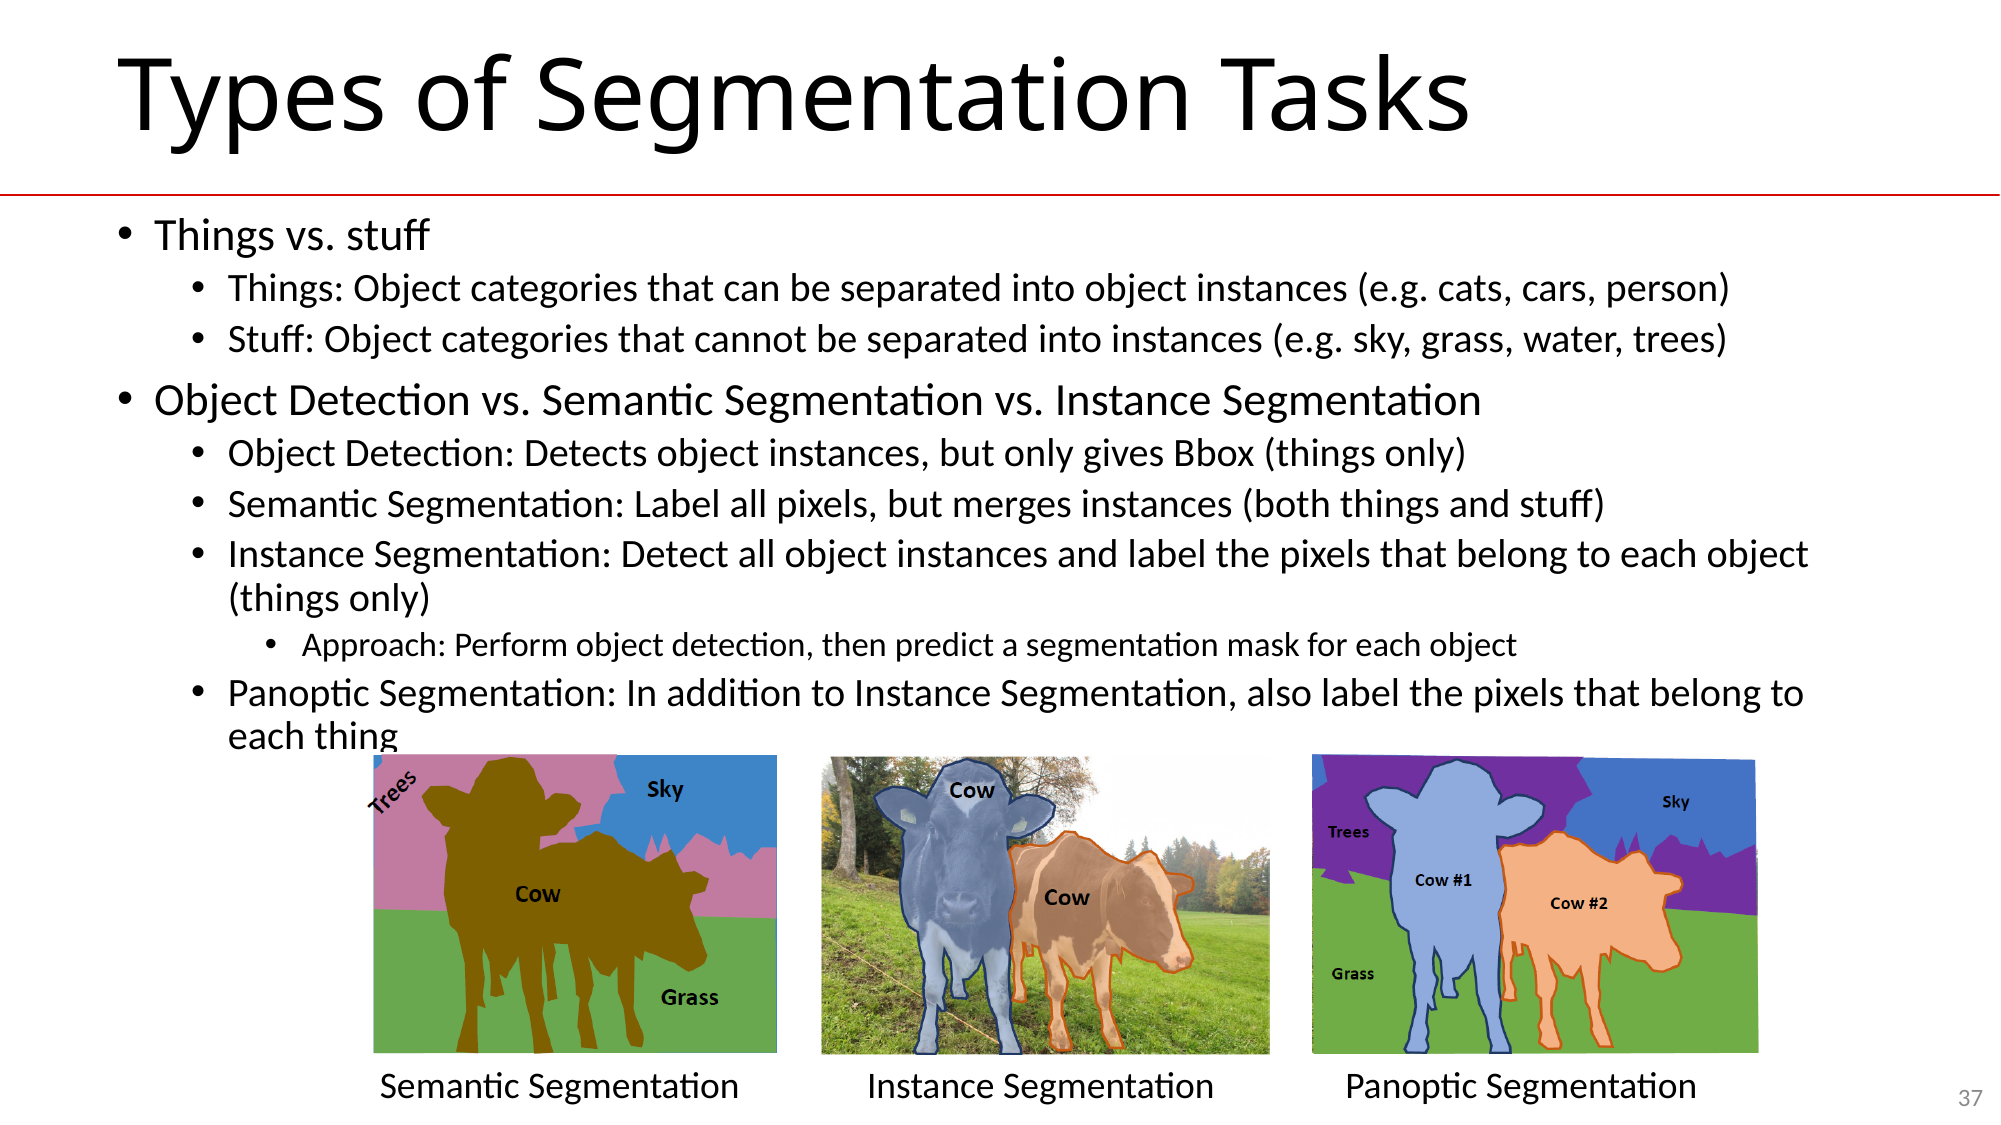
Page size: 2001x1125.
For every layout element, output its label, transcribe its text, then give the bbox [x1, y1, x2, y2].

picture [364, 752, 778, 1054]
picture [819, 751, 1271, 1055]
text_box Panoptic Segmentation [1330, 1053, 1767, 1114]
text_box Instance Segmentation [852, 1054, 1282, 1114]
slide_number 37 [1548, 1066, 1999, 1125]
list Things vs. stuff Things: Object categories that can be separated into object instances (e.g. cats, cars, person) Stuff: Object categories that cannot be separated into instances (e.g. sky, grass, water, trees) Object Detection vs. Semantic Segmentation vs. Instance Segmentation Object Detection: Detects object instances, but only gives Bbox (things only) Semantic Segmentation: Label all pixels, but merges instances (both things and stuff) Instance Segmentation: Detect all object instances and label the pixels that belong to each object (things only) Approach: Perform object detection, then predict a segmentation mask for each object Panoptic Segmentation: In addition to Instance Segmentation, also label the pixels that belong to each thing [102, 203, 1899, 777]
title Types of Segmentation Tasks [102, 10, 1899, 186]
picture [1312, 752, 1759, 1054]
text_box Semantic Segmentation [365, 1053, 795, 1114]
